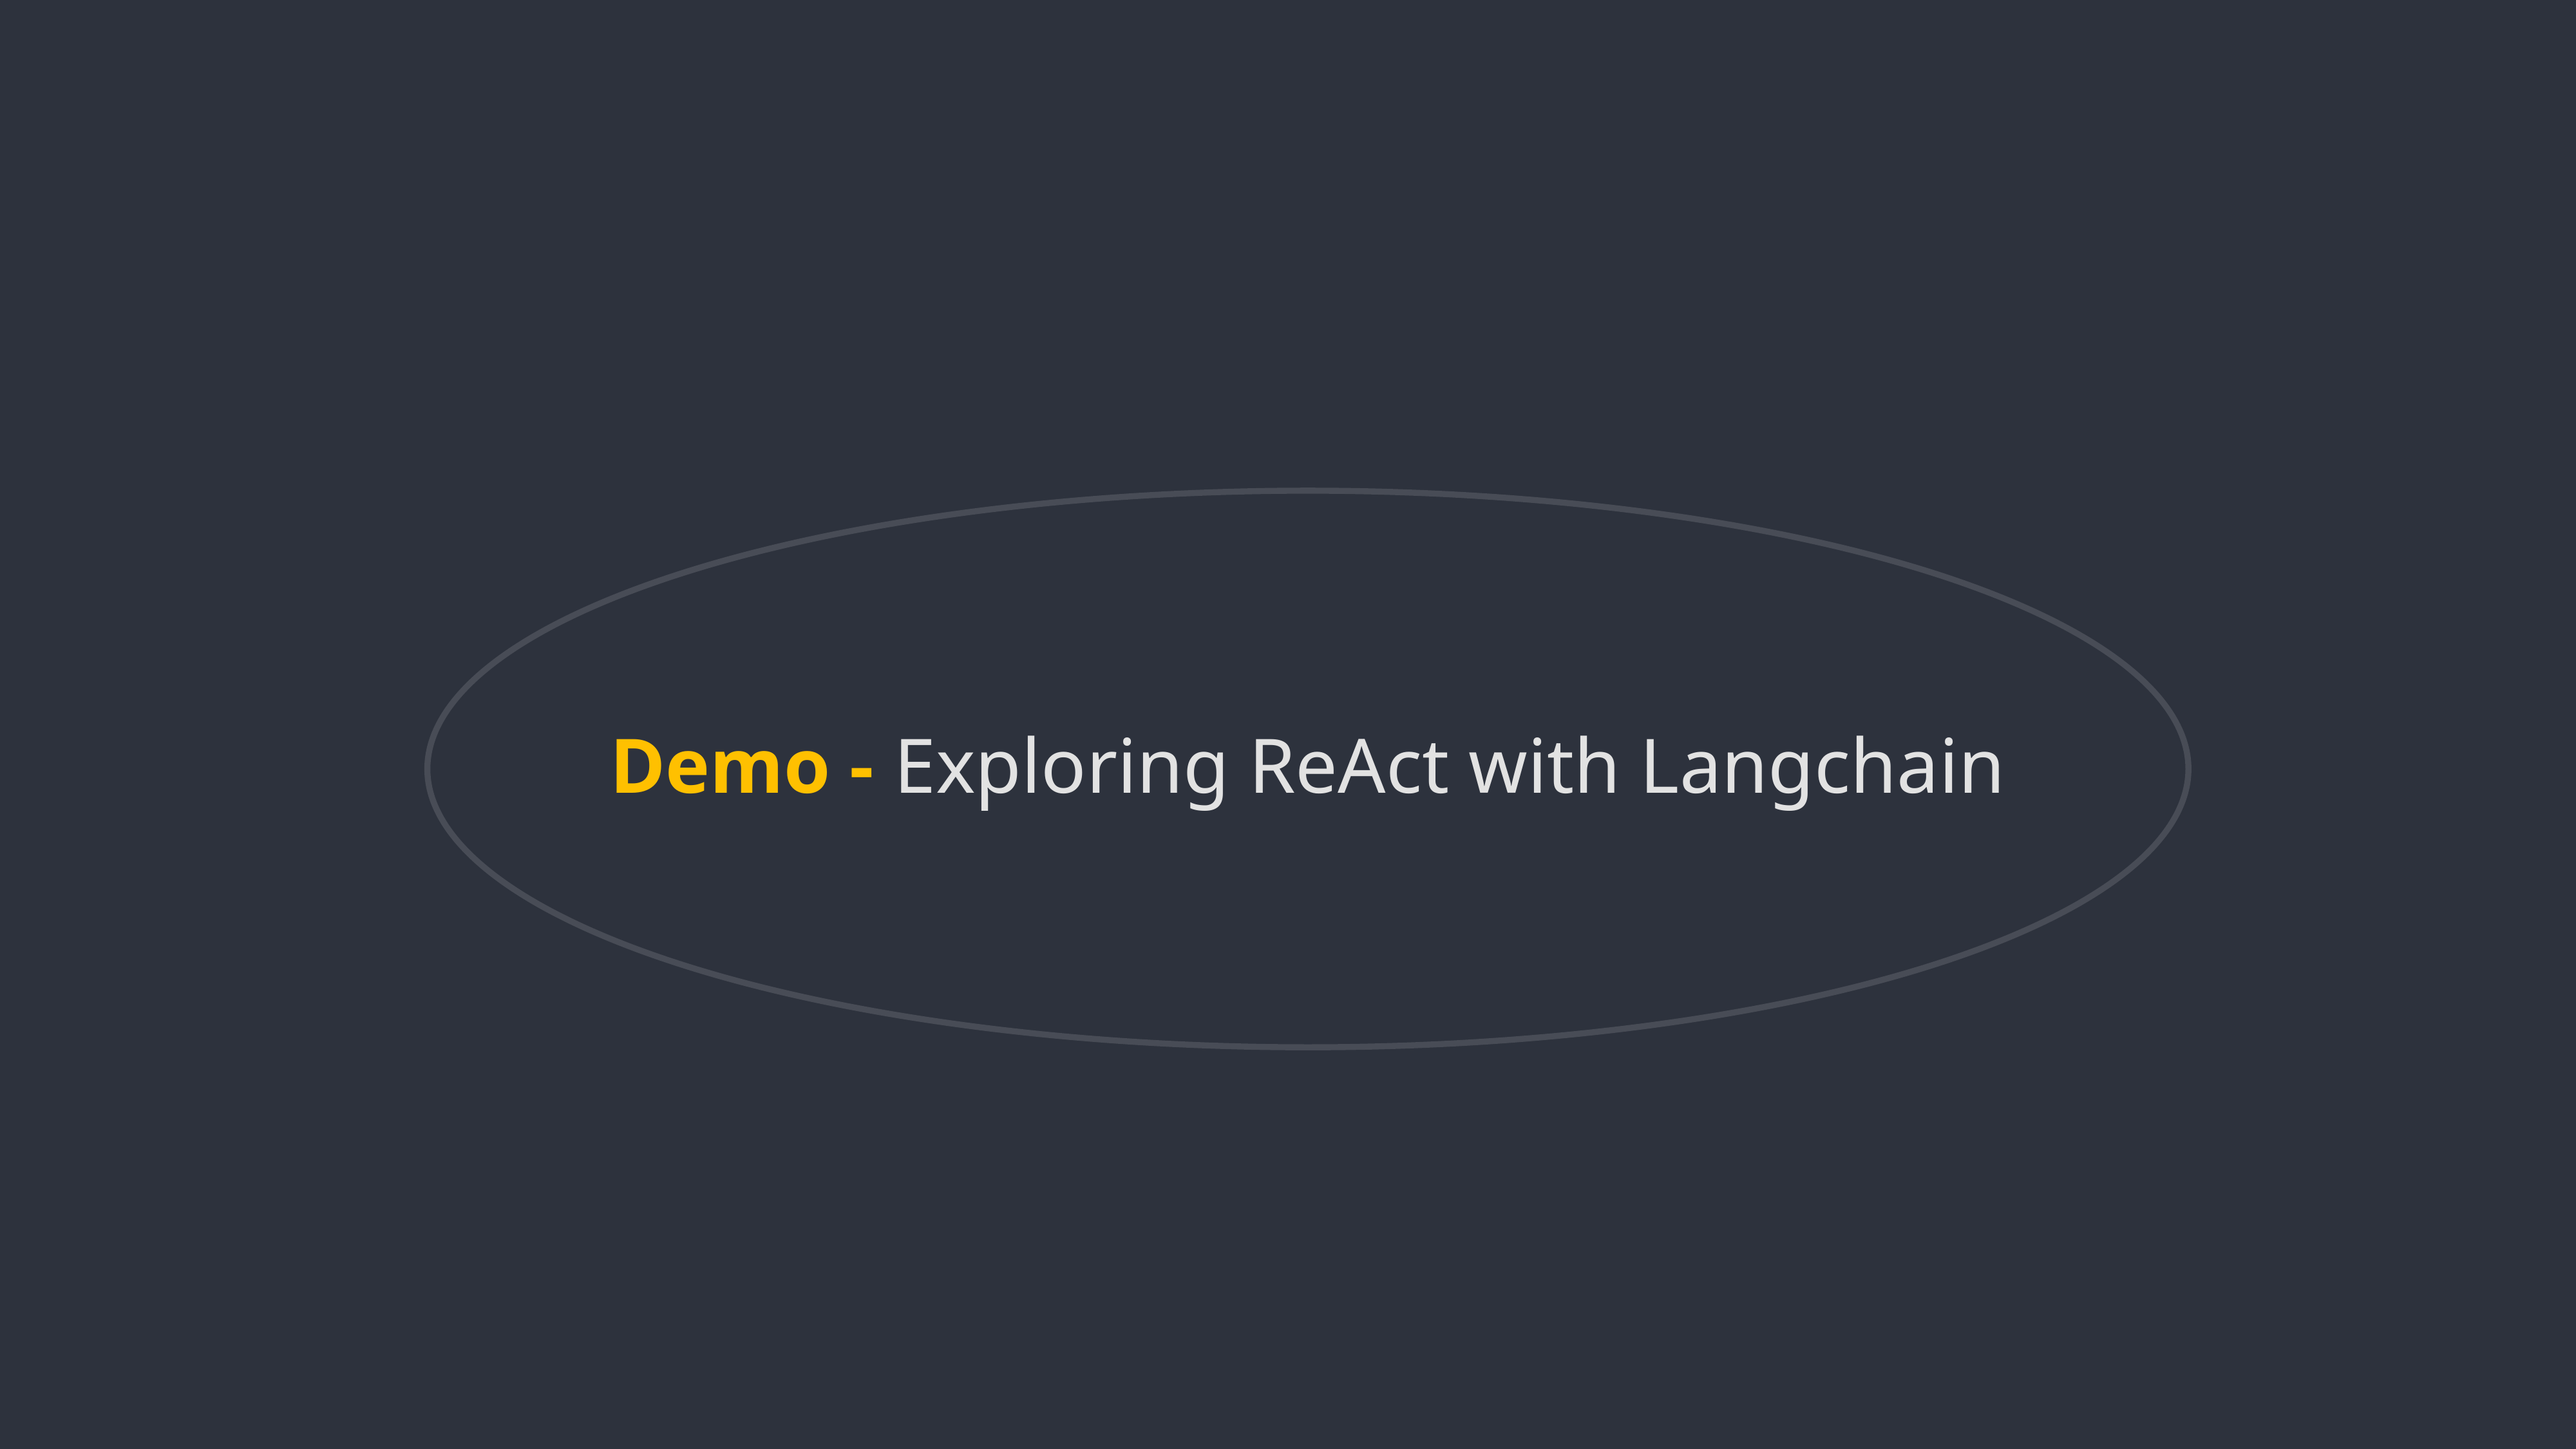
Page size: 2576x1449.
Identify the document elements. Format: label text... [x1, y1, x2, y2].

text_box [427, 490, 2189, 1048]
text_box Demo - Exploring ReAct with Langchain [554, 712, 2061, 814]
